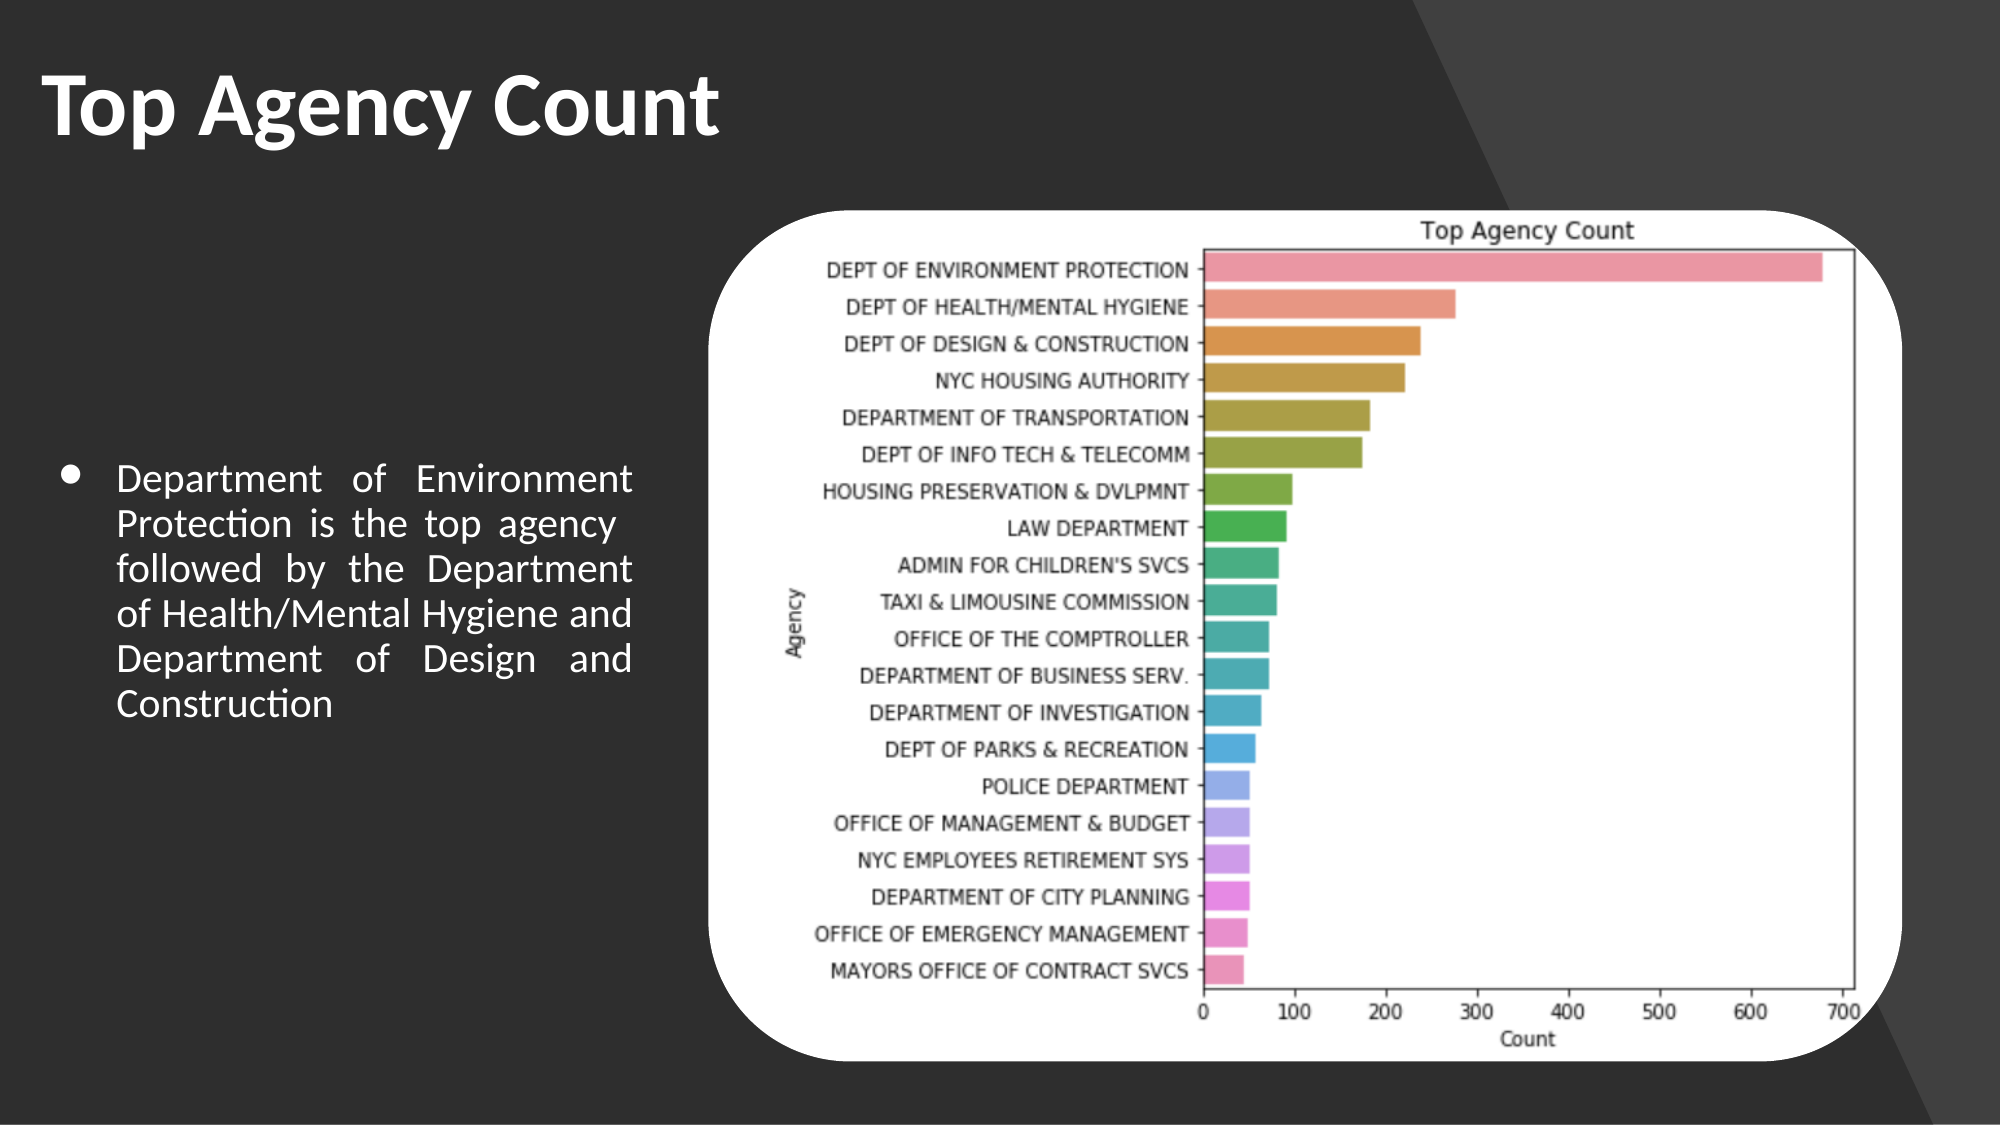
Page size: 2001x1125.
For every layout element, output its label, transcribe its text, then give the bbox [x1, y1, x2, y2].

text_box [0, 0, 1934, 1125]
text_box [1413, 0, 2000, 1125]
text_box Department of Environment Protection is the top agency followed by the Department of Health/Mental Hygiene and Department of Design and Construction [26, 448, 649, 636]
title Top Agency Count [26, 11, 1753, 200]
picture [708, 210, 1903, 1062]
